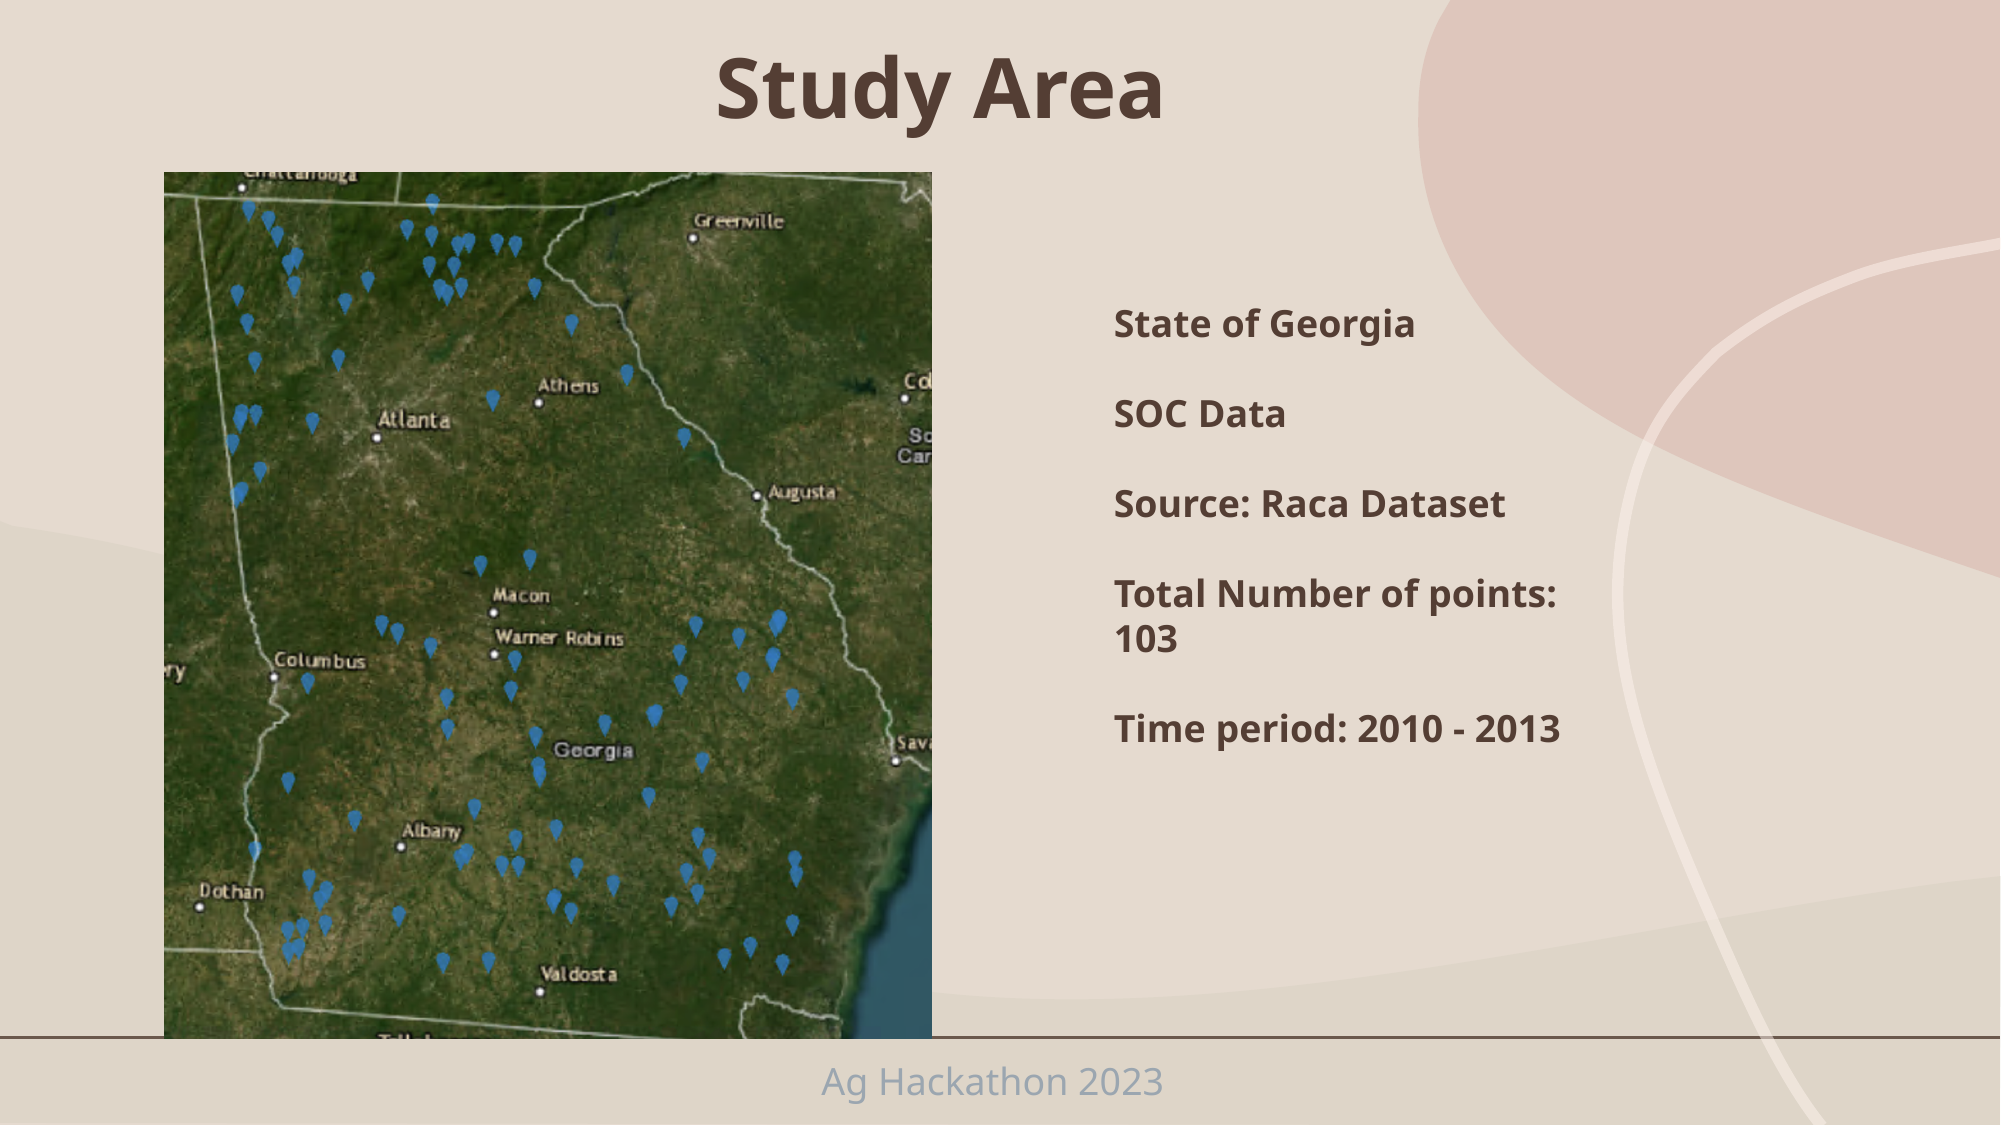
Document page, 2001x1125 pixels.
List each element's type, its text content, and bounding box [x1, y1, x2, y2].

picture [164, 172, 932, 1040]
text_box State of Georgia SOC Data Source: Raca Dataset Total Number of points: 103 Time period: 2010 - 2013 [1098, 292, 1621, 758]
title Study Area [393, 42, 1511, 145]
